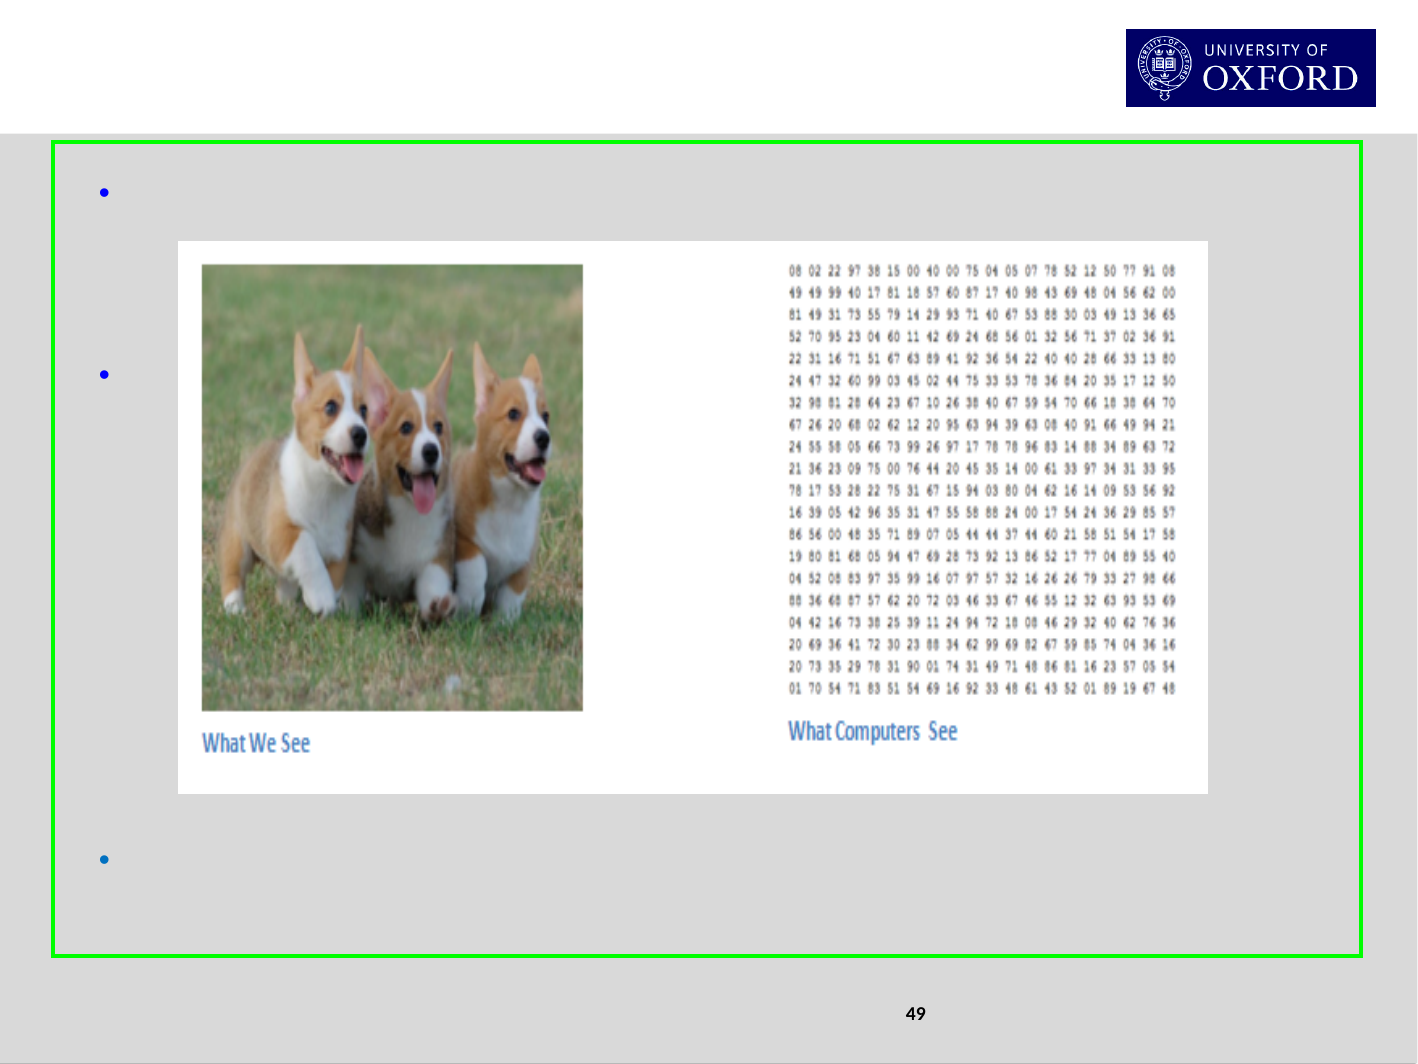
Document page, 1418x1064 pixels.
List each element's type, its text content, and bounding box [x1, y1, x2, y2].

text_box [53, 141, 1362, 957]
text_box 49 [842, 993, 990, 1041]
picture [177, 240, 1209, 794]
picture [1126, 29, 1376, 107]
